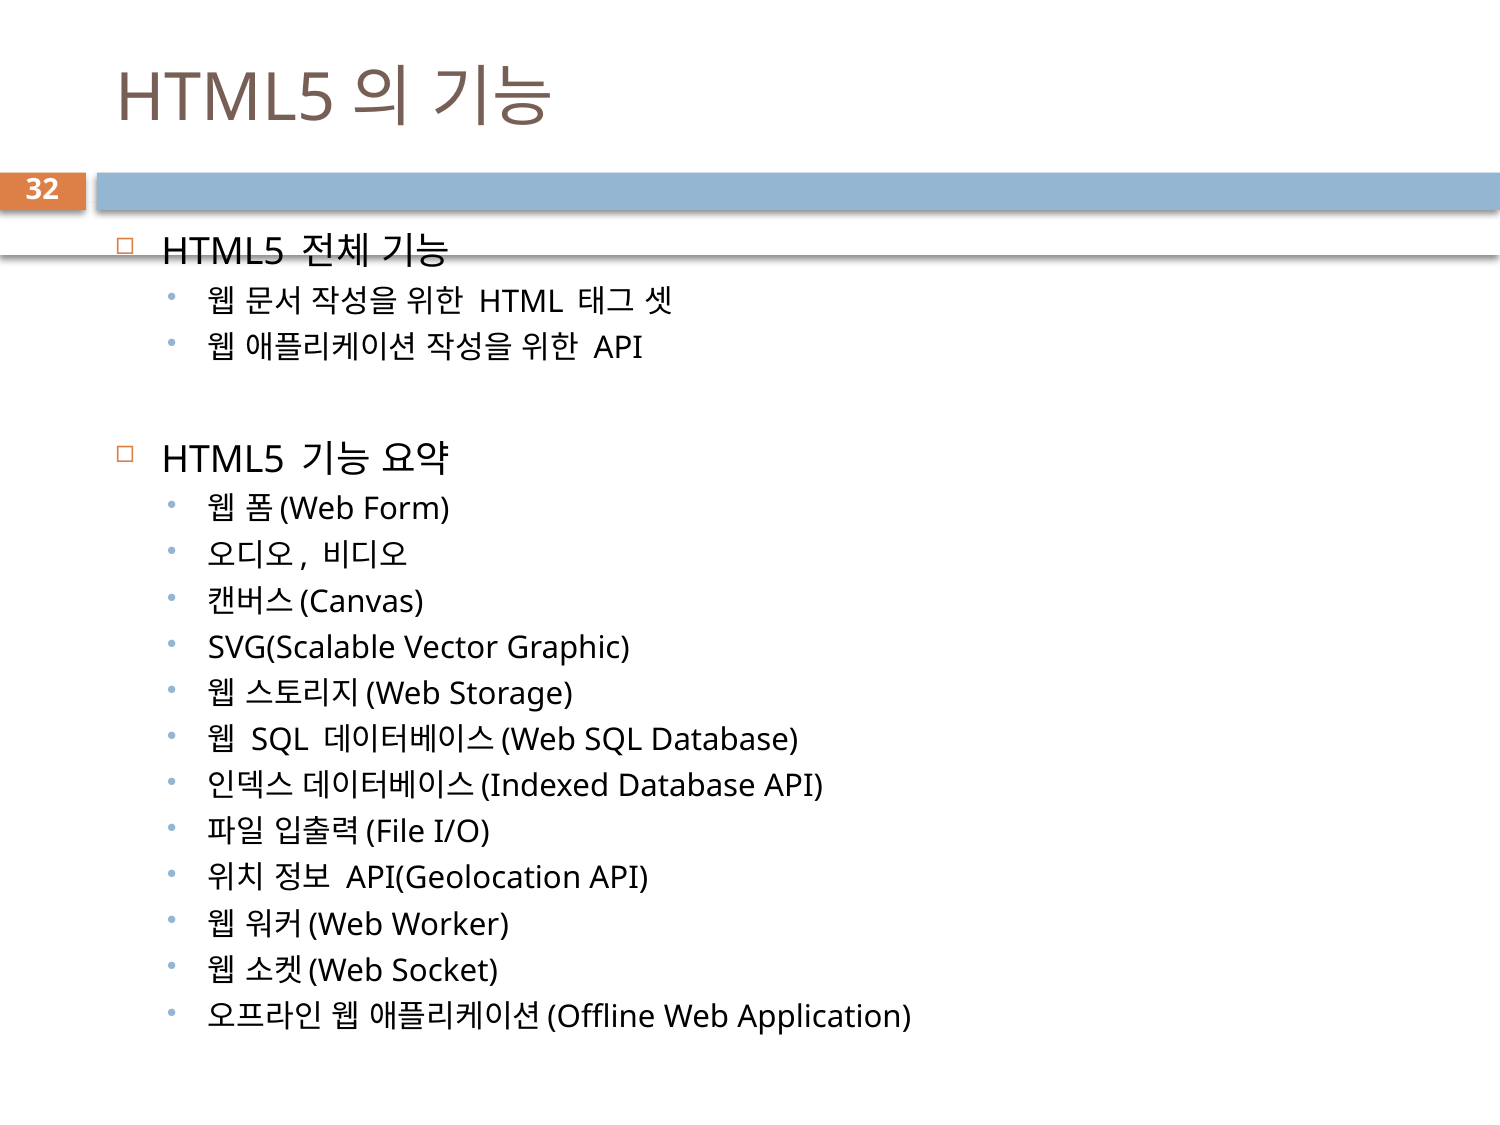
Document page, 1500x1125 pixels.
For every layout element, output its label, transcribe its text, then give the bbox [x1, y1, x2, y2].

title HTML5의 기능 [100, 37, 1438, 149]
list HTML5 전체 기능 웹 문서 작성을 위한 HTML 태그 셋 웹 애플리케이션 작성을 위한 API HTML5 기능 요약 웹 폼(Web Form) 오디오, 비디오 캔버스(Canvas) SVG(Scalable Vector Graphic) 웹 스토리지(Web Storage) 웹 SQL 데이터베이스(Web SQL Database) 인덱스 데이터베이스(Indexed Database API) 파일 입출력(File I/O) 위치 정보 API(Geolocation API) 웹 워커(Web Worker) 웹 소켓(Web Socket) 오프라인 웹 애플리케이션(Offline Web Application) [100, 219, 1438, 1047]
slide_number 32 [0, 170, 87, 211]
